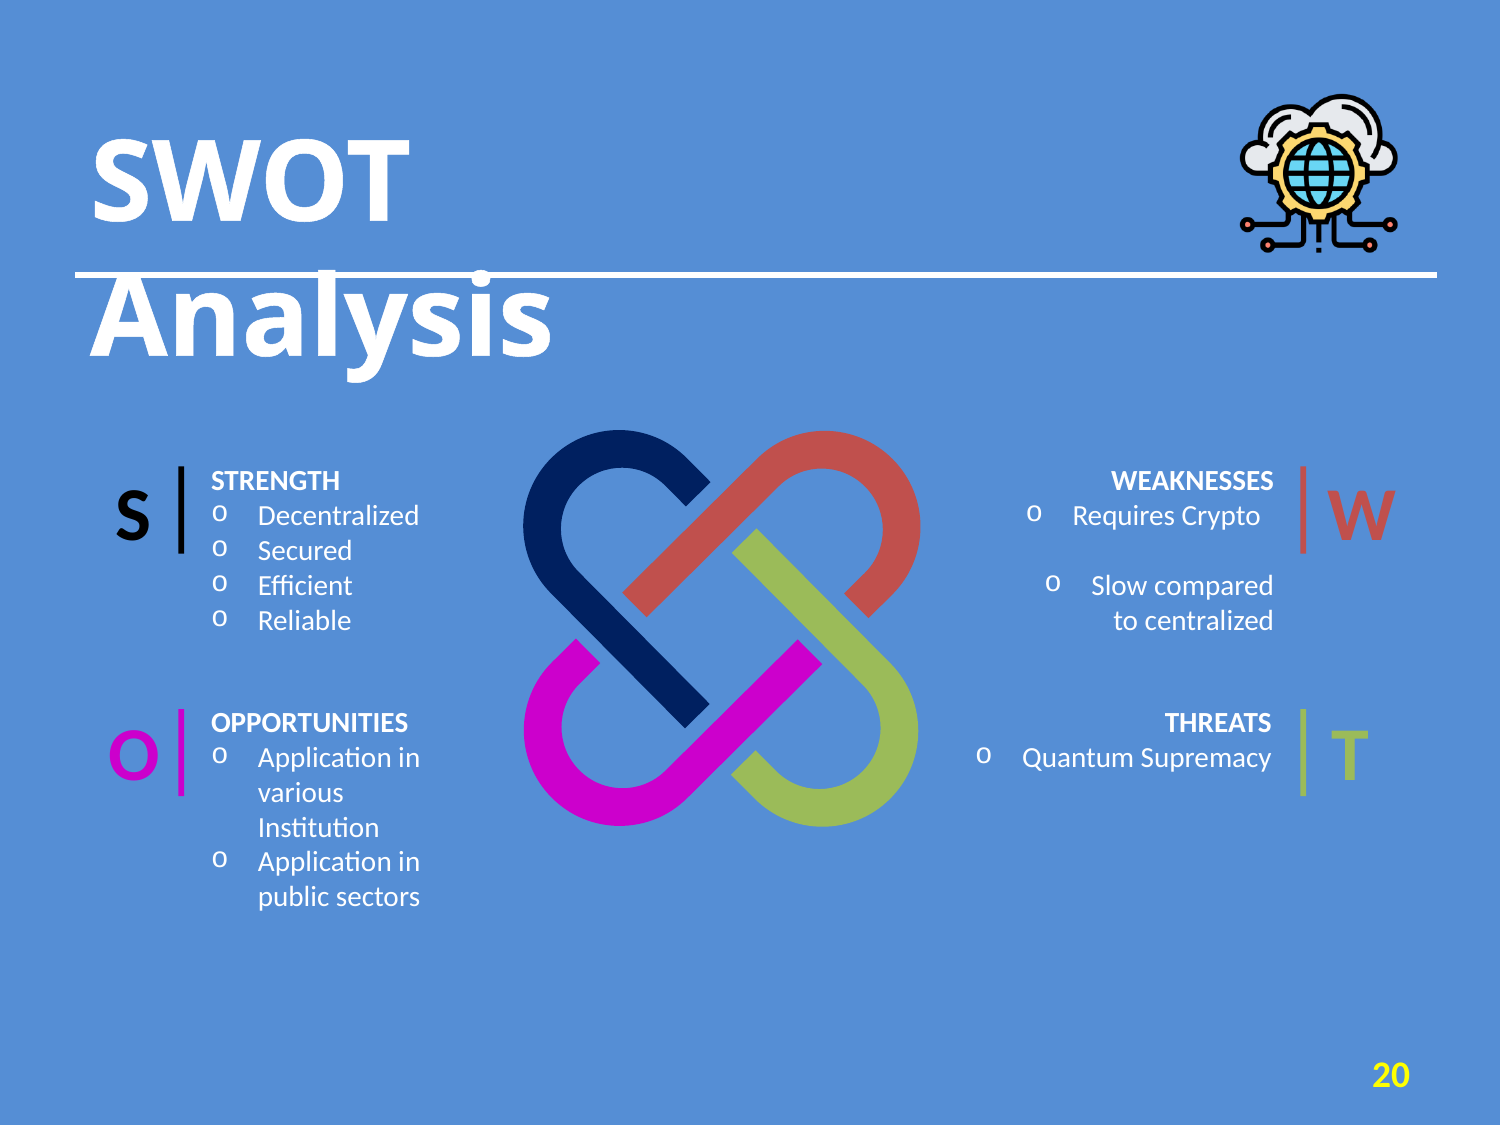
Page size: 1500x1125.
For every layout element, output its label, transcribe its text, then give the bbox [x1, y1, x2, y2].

slide_number 20 [1074, 1042, 1425, 1103]
text_box SWOT Analysis [74, 282, 757, 386]
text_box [106, 390, 1398, 921]
picture [1237, 91, 1401, 255]
text_box SWOT Analysis [74, 100, 757, 274]
